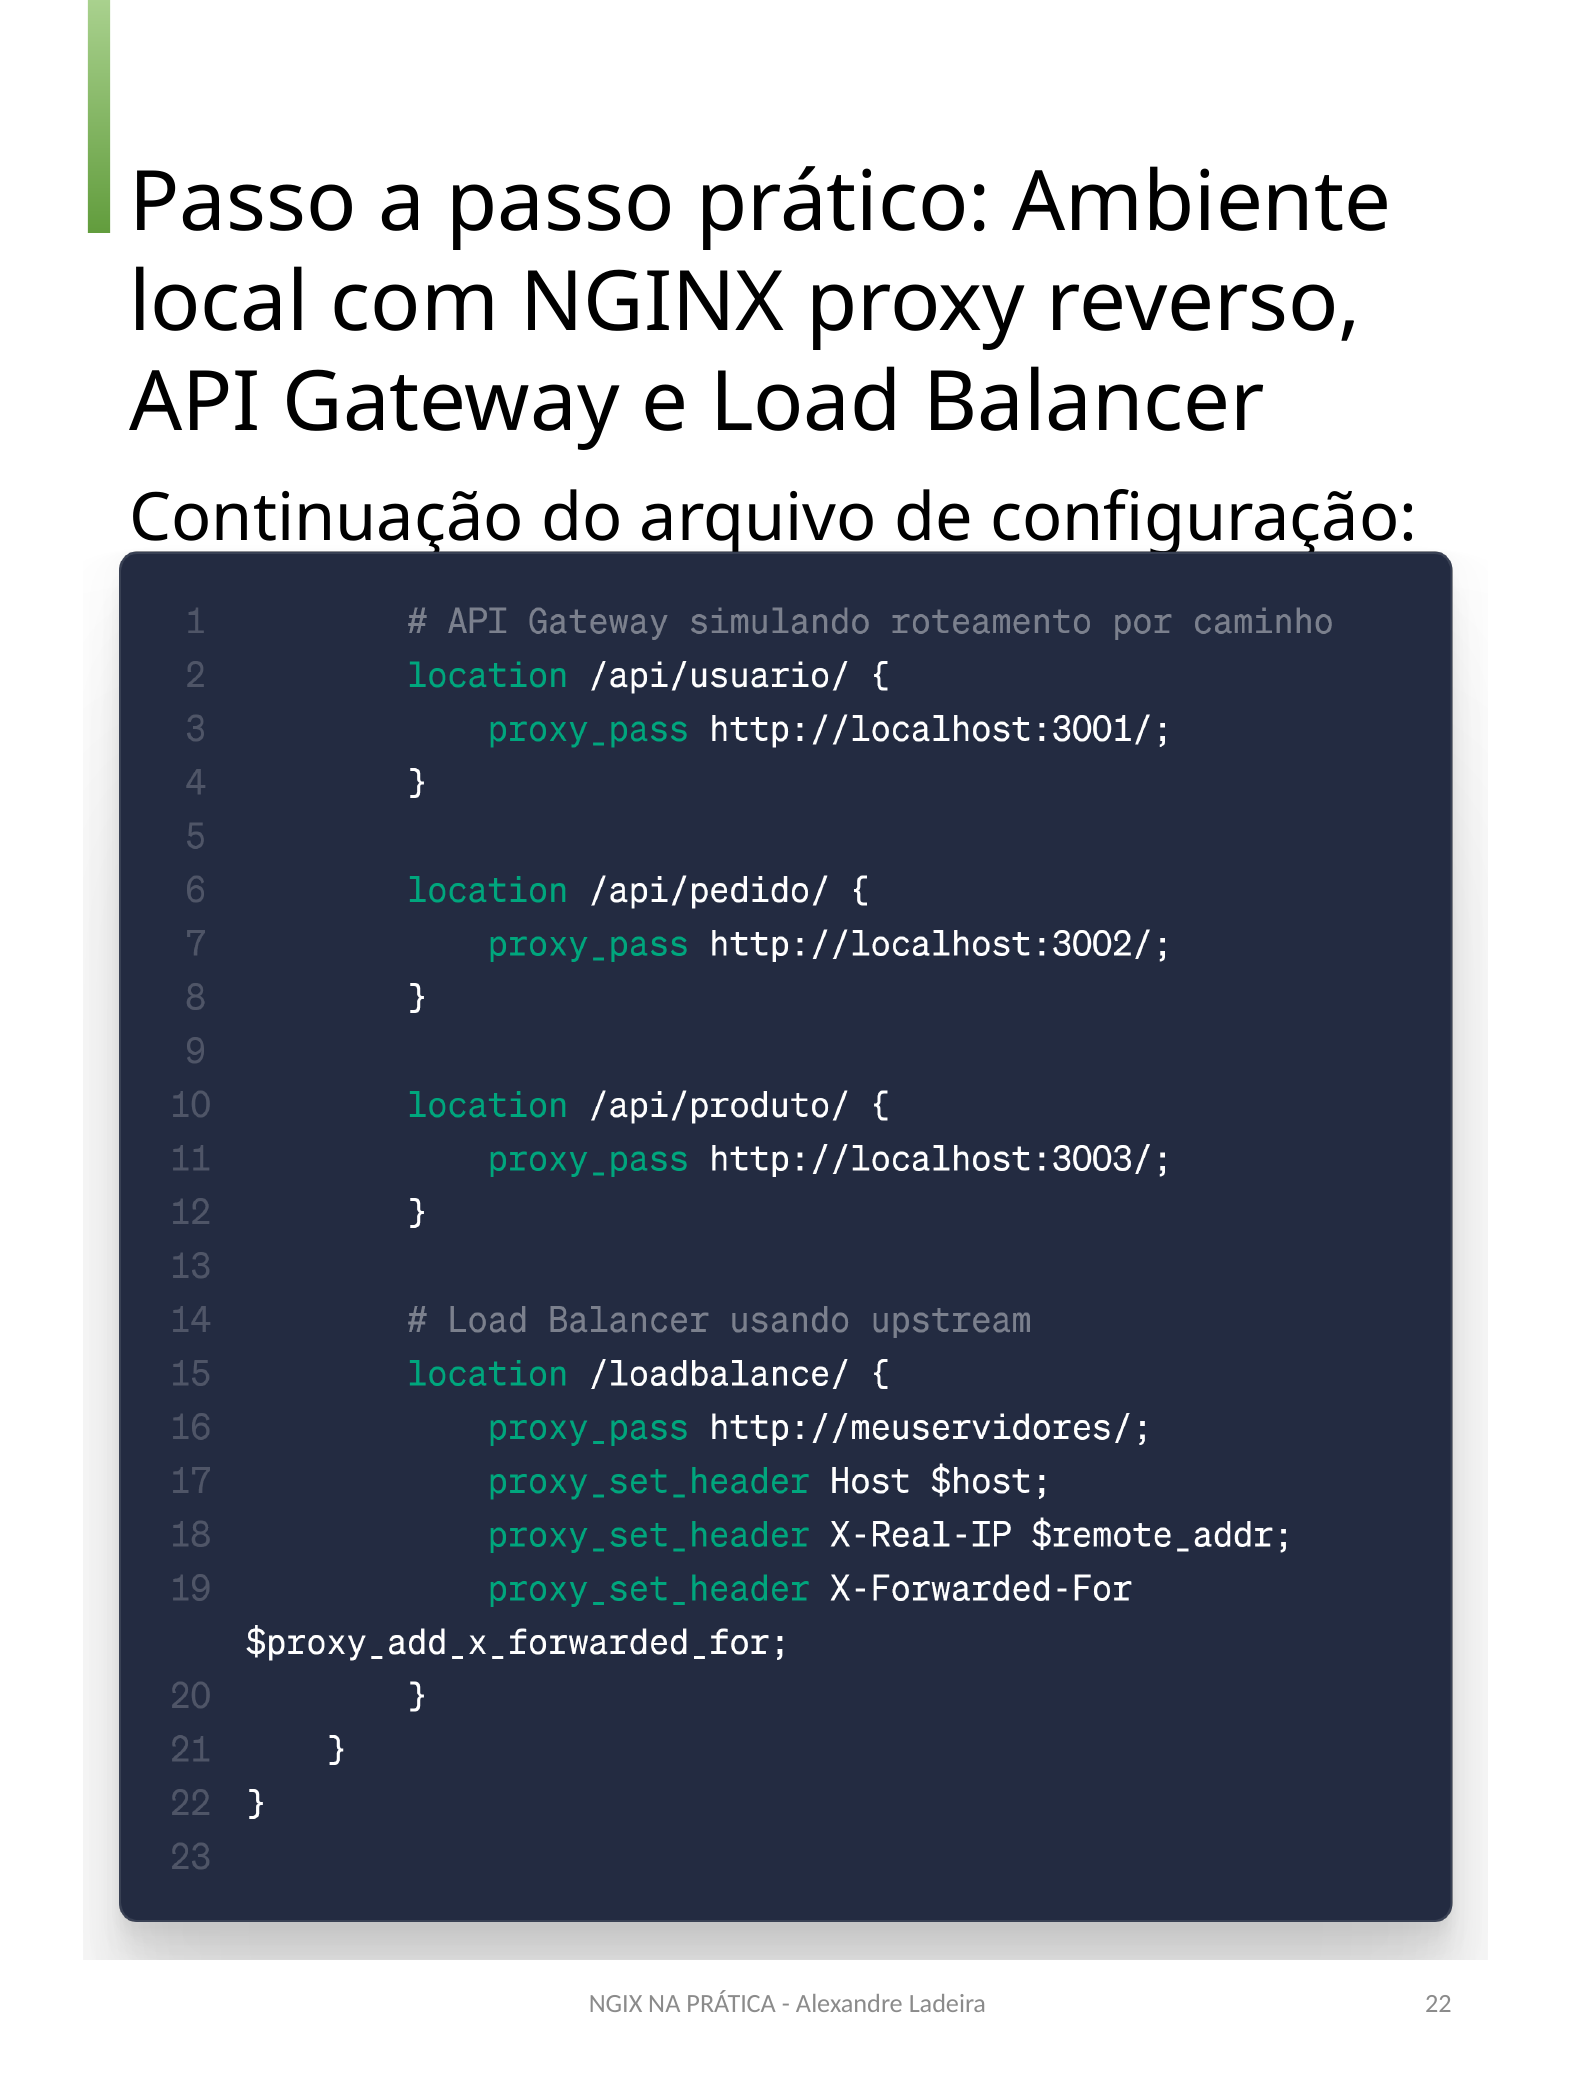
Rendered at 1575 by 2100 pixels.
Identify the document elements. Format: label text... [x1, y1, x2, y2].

slide_number 22 [1112, 1960, 1467, 2059]
text_box [87, 0, 111, 233]
footer NGIX NA PRÁTICA - Alexandre Ladeira [521, 1960, 1054, 2059]
picture [83, 513, 1488, 1960]
text_box Continuação do arquivo de configuração: [114, 465, 1492, 561]
text_box Passo a passo prático: Ambiente local com NGINX proxy reverso, API Gateway e Load Balancer [114, 140, 1492, 455]
